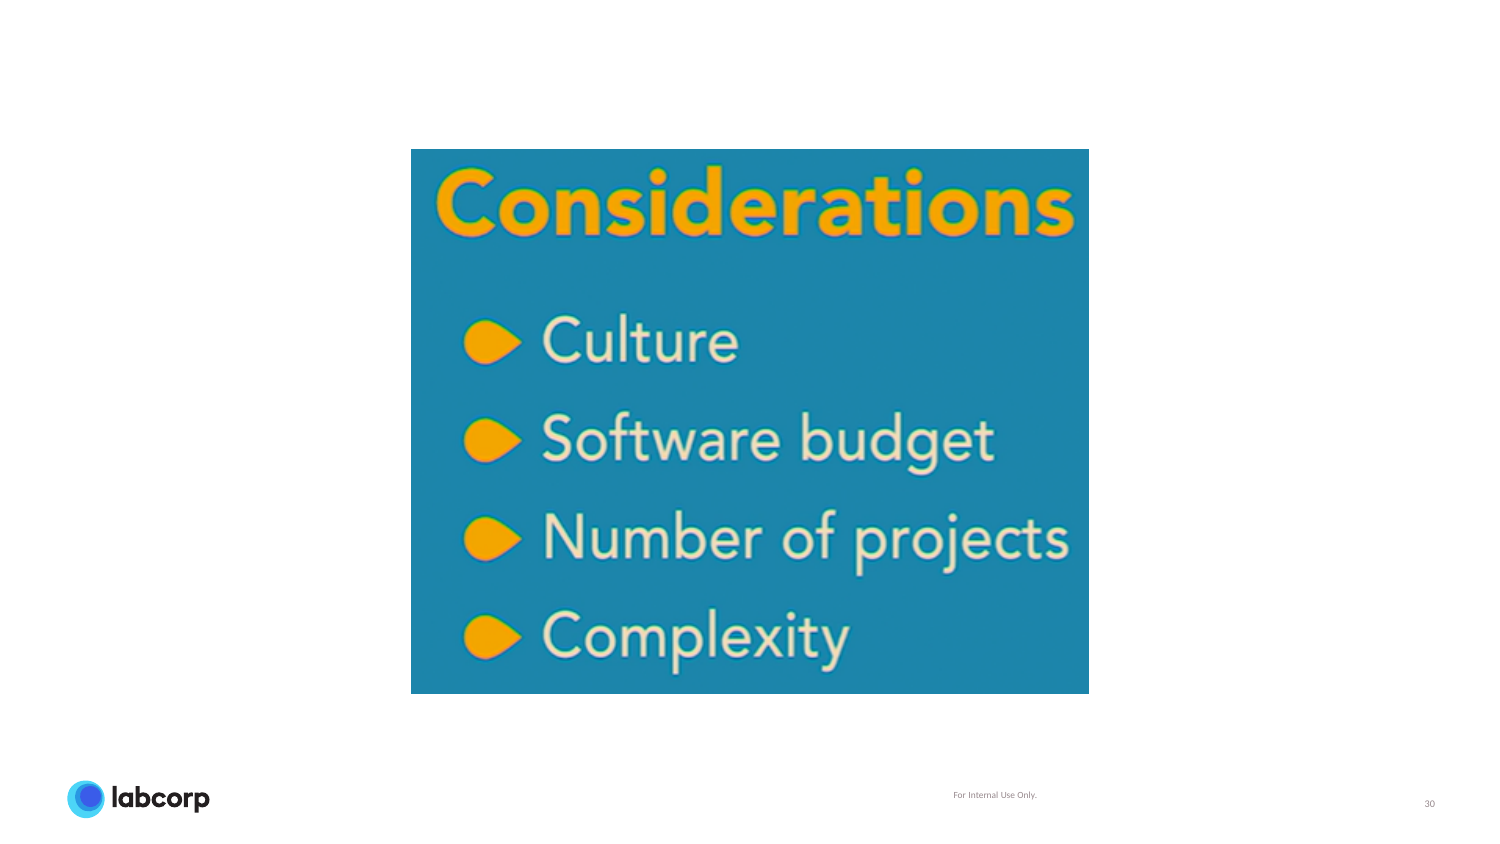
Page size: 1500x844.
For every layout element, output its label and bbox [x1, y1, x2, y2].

picture [411, 149, 1089, 694]
